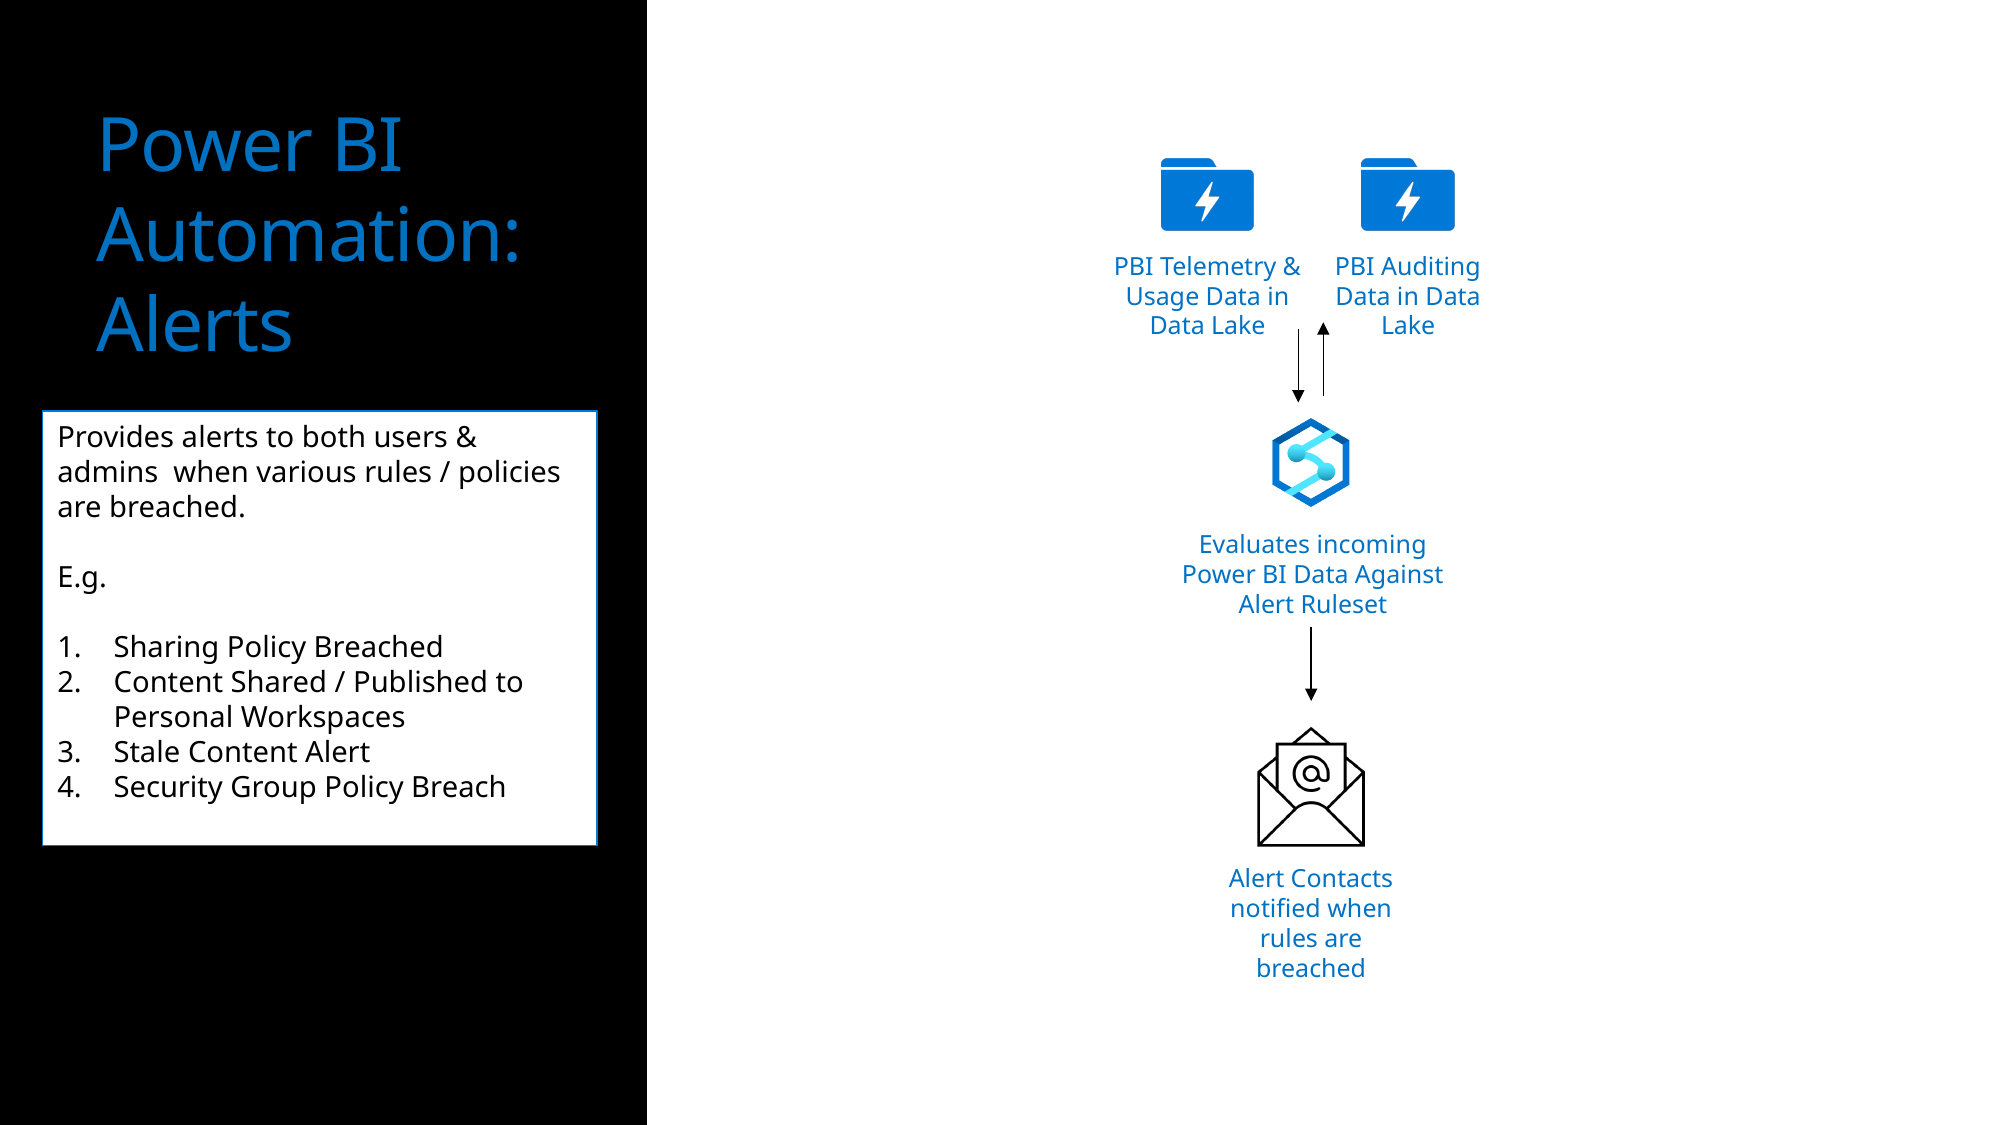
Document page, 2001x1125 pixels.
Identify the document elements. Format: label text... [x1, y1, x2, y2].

text_box PBI Telemetry & Usage Data in Data Lake [1095, 242, 1320, 348]
picture [1272, 416, 1350, 509]
text_box Evaluates incoming Power BI Data Against Alert Ruleset [1158, 521, 1468, 626]
picture [1243, 720, 1379, 856]
text_box Alert Contacts notified when rules are breached [1198, 855, 1424, 990]
text_box Provides alerts to both users & admins when various rules / policies are breached. E.g. Sharing Policy Breached Content Shared / Published to Personal Workspaces Stale Content Alert Security Group Policy Breach [42, 410, 598, 846]
picture [1160, 158, 1255, 232]
text_box PBI Auditing Data in Data Lake [1320, 242, 1521, 348]
picture [1361, 158, 1455, 232]
title Power BI Automation: Alerts [96, 96, 546, 410]
